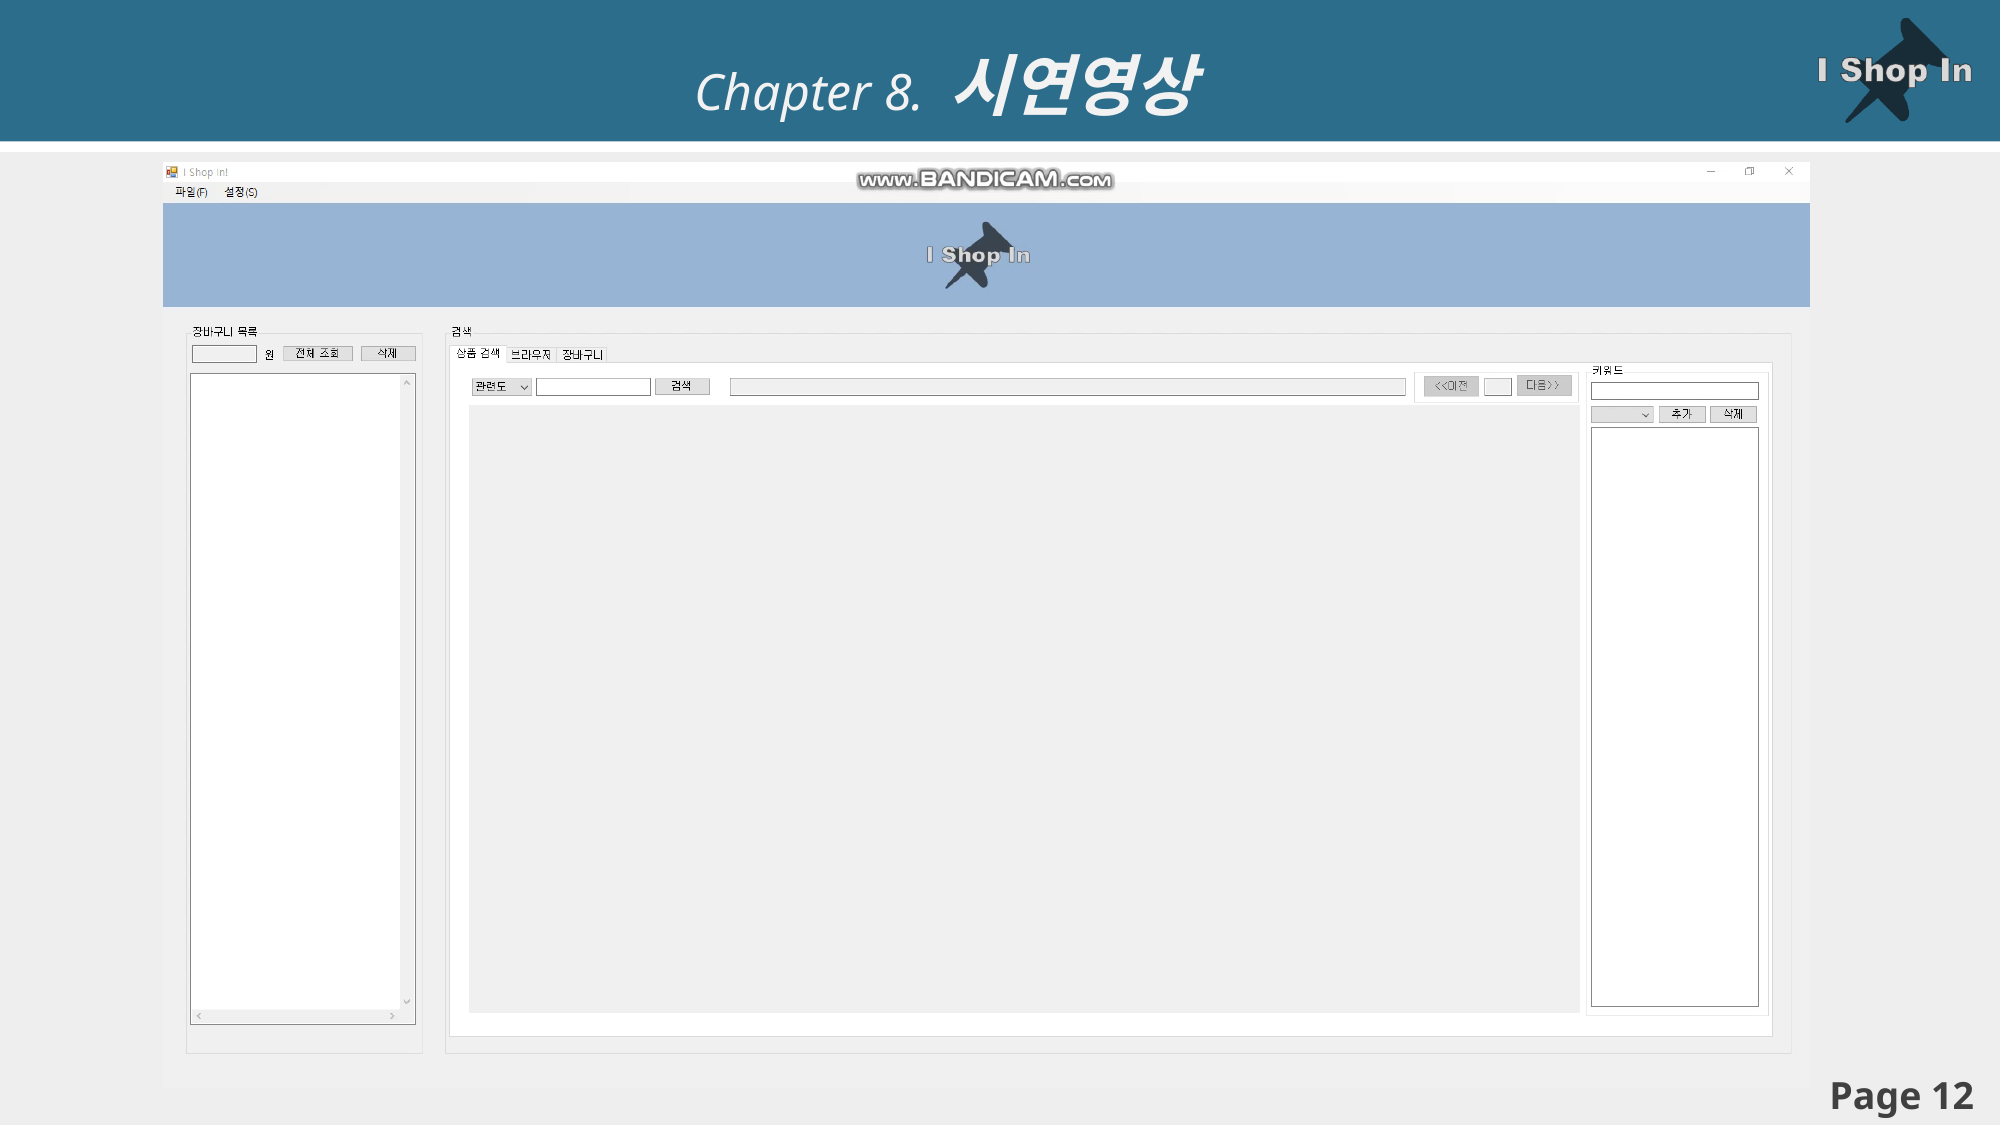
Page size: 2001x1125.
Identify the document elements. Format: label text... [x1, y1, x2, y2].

text_box [0, 0, 2000, 142]
text_box Chapter 8. 시연영상 [679, 36, 1341, 131]
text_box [162, 161, 1811, 1089]
text_box Page 12 [1803, 1064, 2000, 1125]
picture [1810, 0, 2000, 141]
